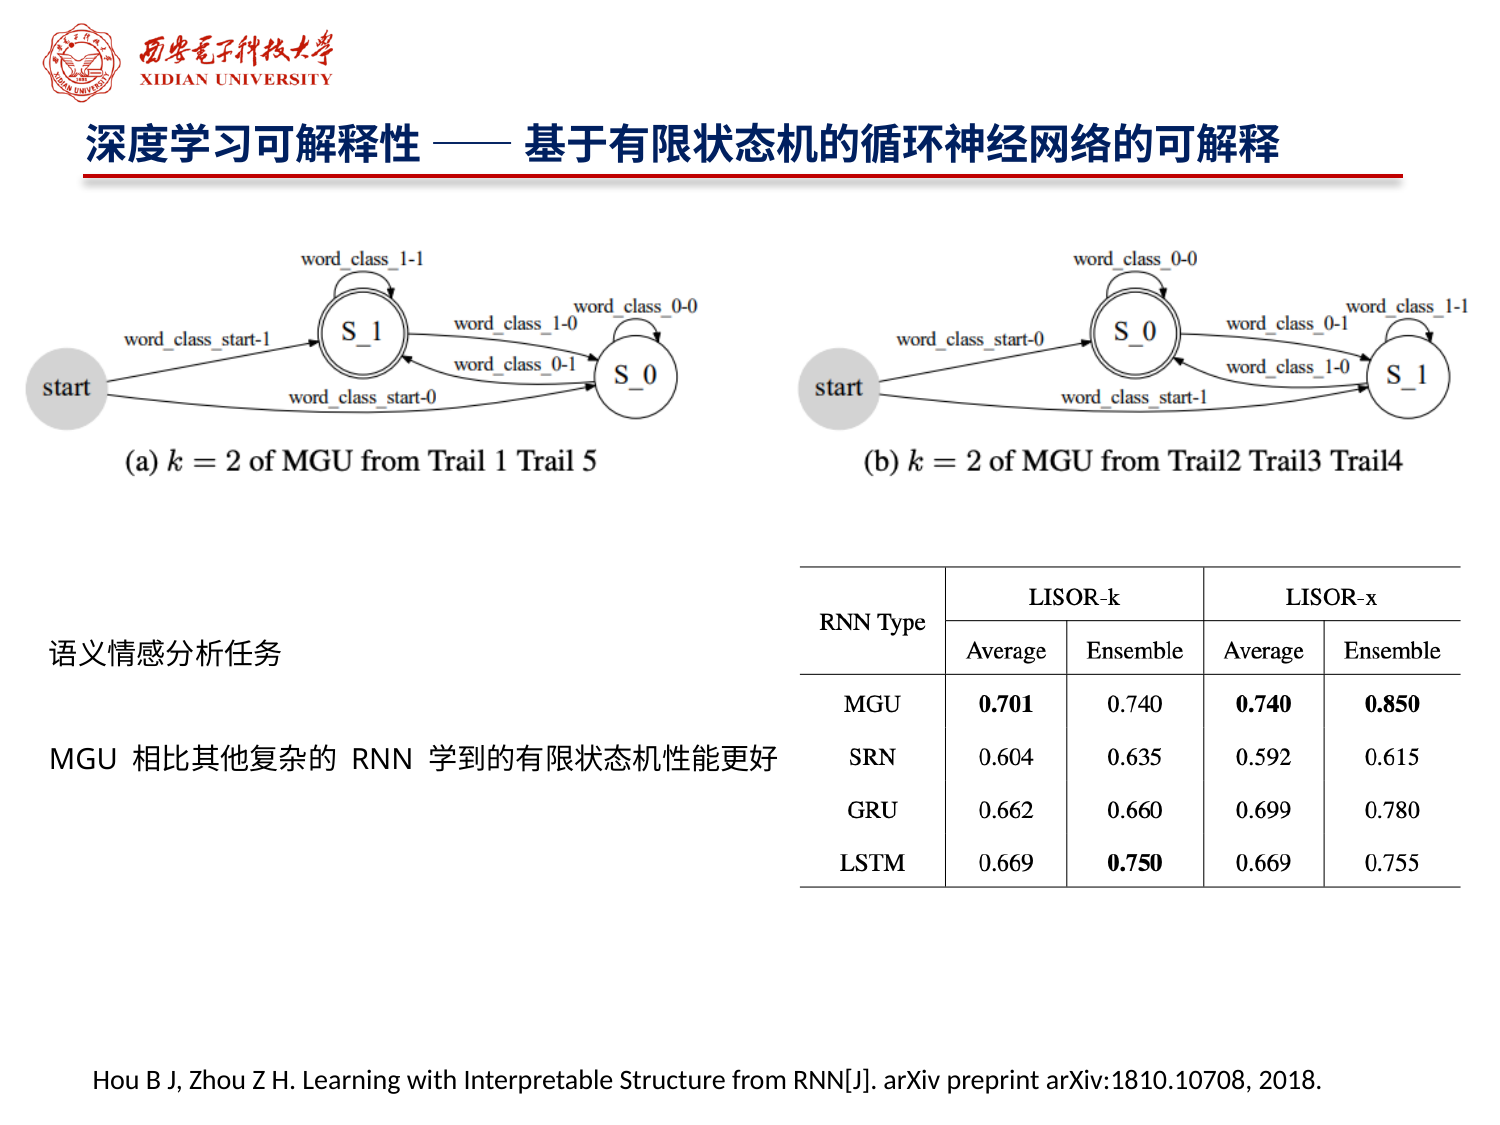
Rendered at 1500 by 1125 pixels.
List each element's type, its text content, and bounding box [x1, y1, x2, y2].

text_box Hou B J, Zhou Z H. Learning with Interpretable Structure from RNN[J]. arXiv preprint arXiv:1810.10708, 2018. [77, 1053, 1407, 1103]
text_box 语义情感分析任务 MGU 相比其他复杂的 RNN 学到的有限状态机性能更好 [34, 610, 789, 884]
picture [0, 238, 1494, 484]
text_box 深度学习可解释性 —— 基于有限状态机的循环神经网络的可解释 [17, 57, 1442, 202]
picture [41, 20, 333, 106]
picture [794, 560, 1468, 894]
